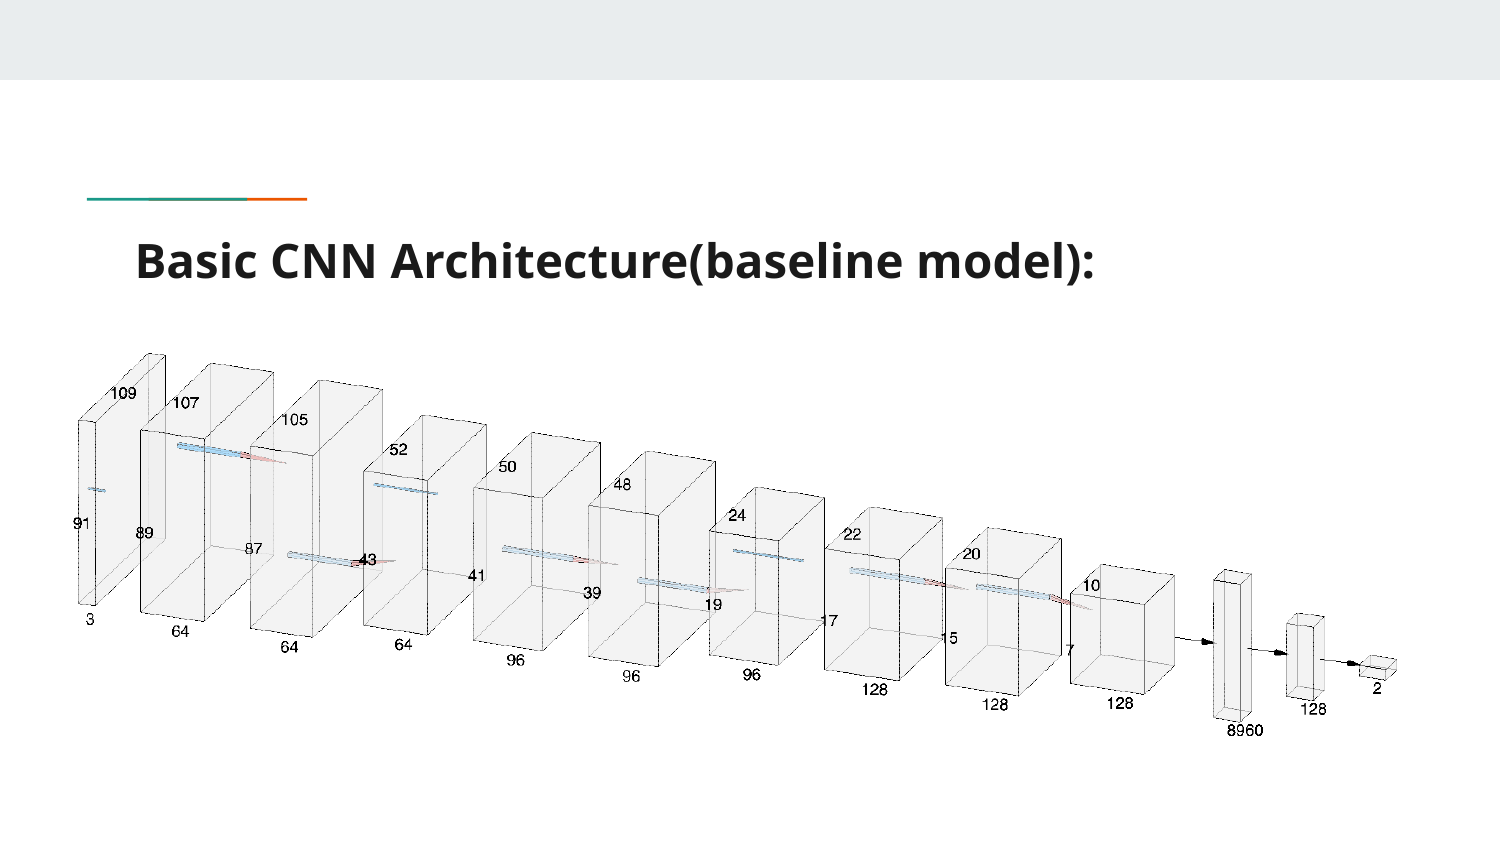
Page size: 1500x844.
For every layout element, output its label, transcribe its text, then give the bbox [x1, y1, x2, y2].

title Basic CNN Architecture(baseline model): [119, 216, 1381, 305]
picture [62, 328, 1432, 819]
